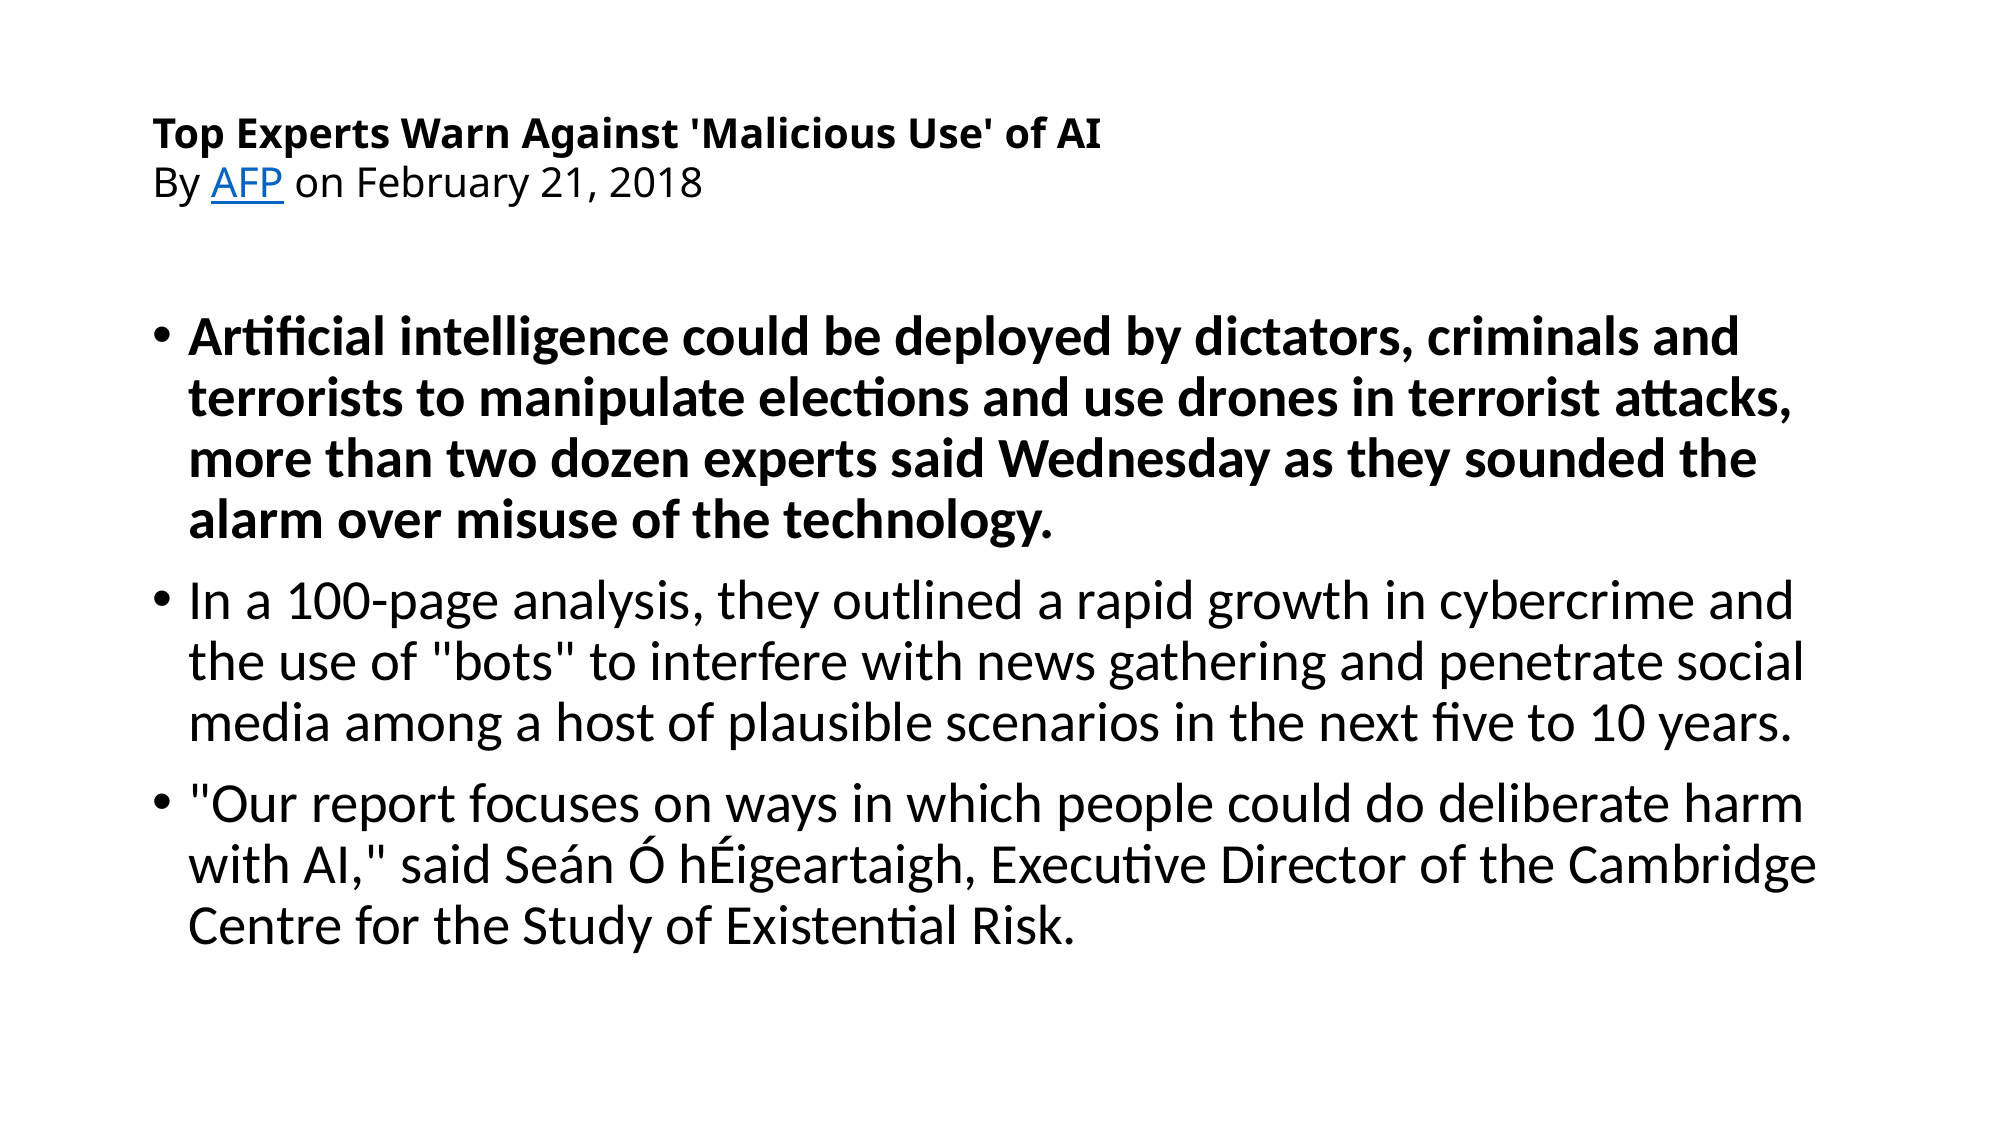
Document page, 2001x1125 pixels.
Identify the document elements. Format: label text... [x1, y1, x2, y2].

list Artificial intelligence could be deployed by dictators, criminals and terrorists to manipulate elections and use drones in terrorist attacks, more than two dozen experts said Wednesday as they sounded the alarm over misuse of the technology. In a 100-page analysis, they outlined a rapid growth in cybercrime and the use of "bots" to interfere with news gathering and penetrate social media among a host of plausible scenarios in the next five to 10 years. "Our report focuses on ways in which people could do deliberate harm with AI," said Seán Ó hÉigeartaigh, Executive Director of the Cambridge Centre for the Study of Existential Risk. [137, 299, 1863, 1014]
title Top Experts Warn Against 'Malicious Use' of AI By AFP on February 21, 2018 [137, 59, 1863, 278]
